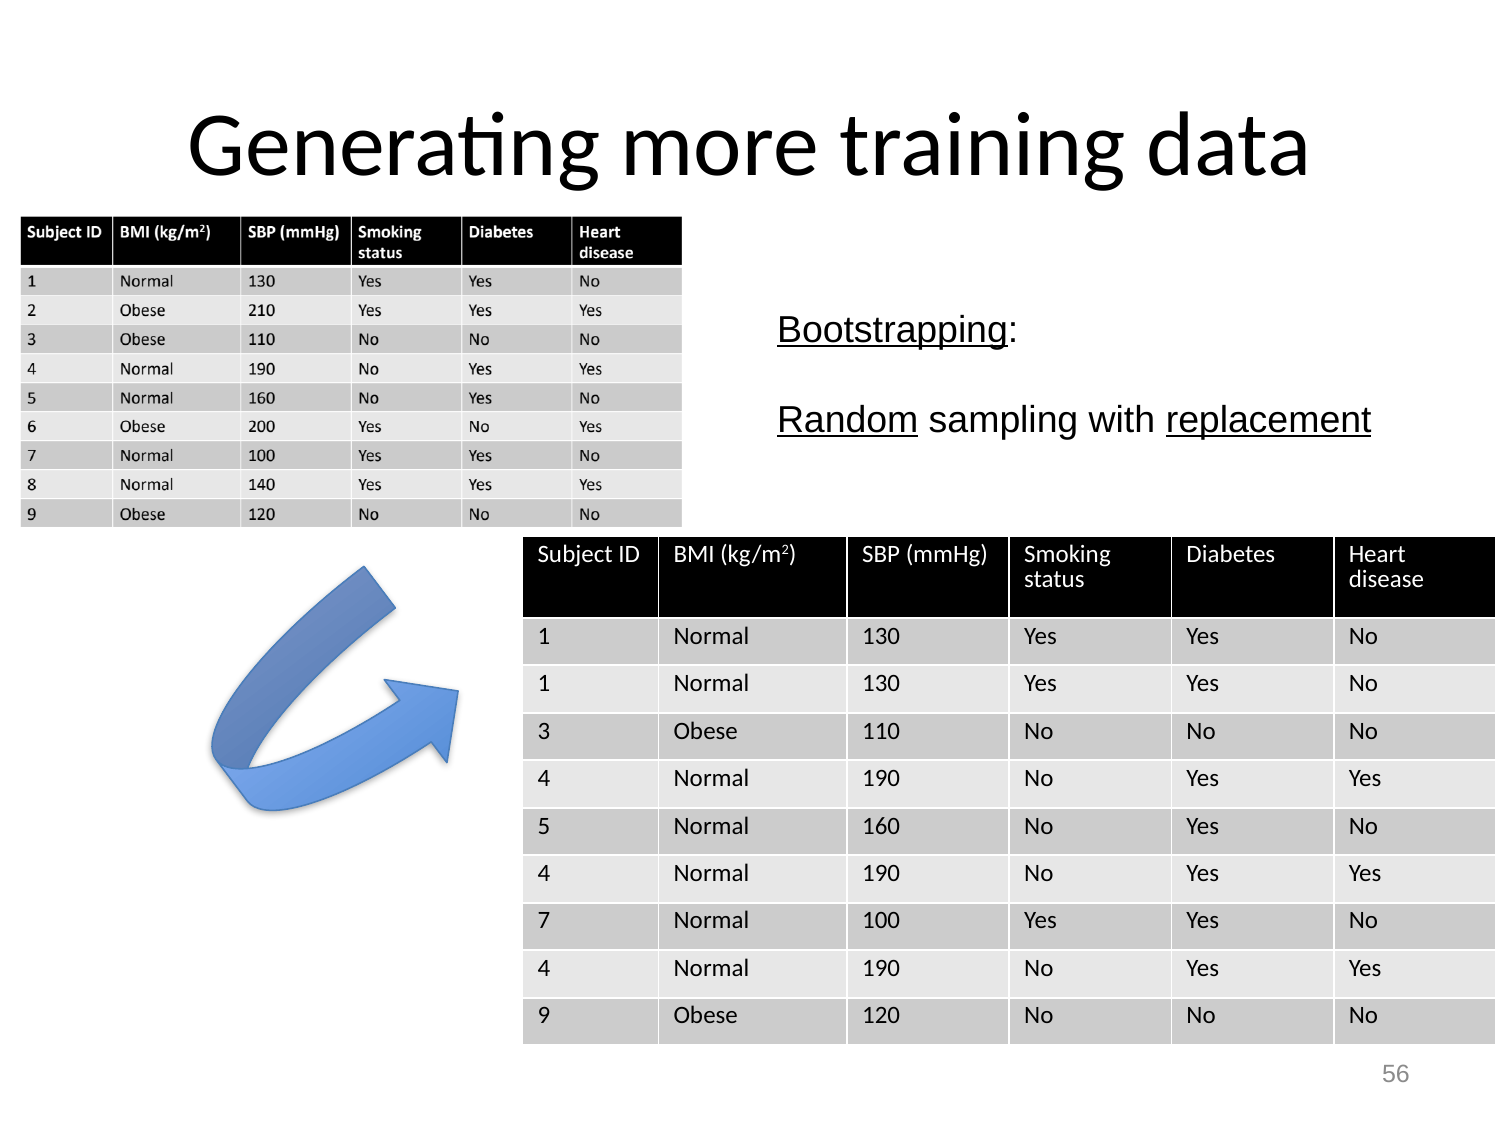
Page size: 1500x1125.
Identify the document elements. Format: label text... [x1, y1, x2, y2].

table_cell Normal [659, 619, 846, 664]
slide_number 56 [1074, 1046, 1425, 1103]
table_header Subject ID [523, 542, 658, 617]
table_cell No [1010, 761, 1171, 807]
text_box [211, 565, 459, 812]
table_cell Yes [1172, 666, 1333, 712]
table_header SBP (mmHg) [848, 537, 1008, 617]
picture [19, 214, 683, 534]
table_cell 4 [523, 761, 658, 807]
table_cell No [1010, 999, 1171, 1044]
table_cell No [1335, 619, 1495, 664]
table_cell No [1172, 999, 1333, 1044]
table_cell Yes [1335, 856, 1495, 902]
table_cell No [1010, 856, 1171, 902]
table_header Heart disease [1335, 537, 1495, 617]
table_cell 3 [523, 714, 658, 759]
table_cell No [1172, 714, 1333, 759]
table_cell 7 [523, 904, 658, 949]
table_cell Normal [659, 904, 846, 949]
table_cell Yes [1010, 666, 1171, 712]
table_cell No [1010, 714, 1171, 759]
table_cell Normal [659, 951, 846, 997]
table_cell No [1335, 999, 1495, 1044]
title Generating more training data [75, 45, 1425, 233]
table_cell 100 [848, 904, 1008, 949]
table_cell No [1010, 809, 1171, 854]
text_box Bootstrapping: Random sampling with replacement [762, 297, 1455, 448]
table_header BMI (kg/m2) [659, 537, 846, 617]
table_cell Normal [659, 666, 846, 712]
table_cell 1 [523, 666, 658, 712]
table_cell 190 [848, 951, 1008, 997]
table_cell Yes [1172, 951, 1333, 997]
table_cell 130 [848, 619, 1008, 664]
table_cell 4 [523, 856, 658, 902]
table_cell Yes [1335, 761, 1495, 807]
table_cell 130 [848, 666, 1008, 712]
table_cell 110 [848, 714, 1008, 759]
table_cell 1 [523, 619, 658, 664]
table_cell 5 [523, 809, 658, 854]
table_cell 4 [523, 951, 658, 997]
table_cell Yes [1010, 904, 1171, 949]
table_cell Normal [659, 761, 846, 807]
table_header Diabetes [1172, 537, 1333, 617]
table_cell Yes [1172, 761, 1333, 807]
table_cell 160 [848, 809, 1008, 854]
table_cell 190 [848, 856, 1008, 902]
table_cell 9 [523, 999, 658, 1044]
table_cell Obese [659, 714, 846, 759]
table_cell Obese [659, 999, 846, 1044]
table_cell Yes [1172, 809, 1333, 854]
table_cell No [1335, 666, 1495, 712]
table_cell No [1335, 809, 1495, 854]
table_cell 190 [848, 761, 1008, 807]
table_cell No [1010, 951, 1171, 997]
table_cell Yes [1010, 619, 1171, 664]
table_cell Yes [1172, 856, 1333, 902]
table_cell Yes [1335, 951, 1495, 997]
table_cell Yes [1172, 619, 1333, 664]
table_header Smoking status [1010, 537, 1171, 617]
table_cell No [1335, 904, 1495, 949]
table_cell Normal [659, 809, 846, 854]
table_cell Yes [1172, 904, 1333, 949]
table_cell Normal [659, 856, 846, 902]
table_cell 120 [848, 999, 1008, 1044]
table_cell No [1335, 714, 1495, 759]
